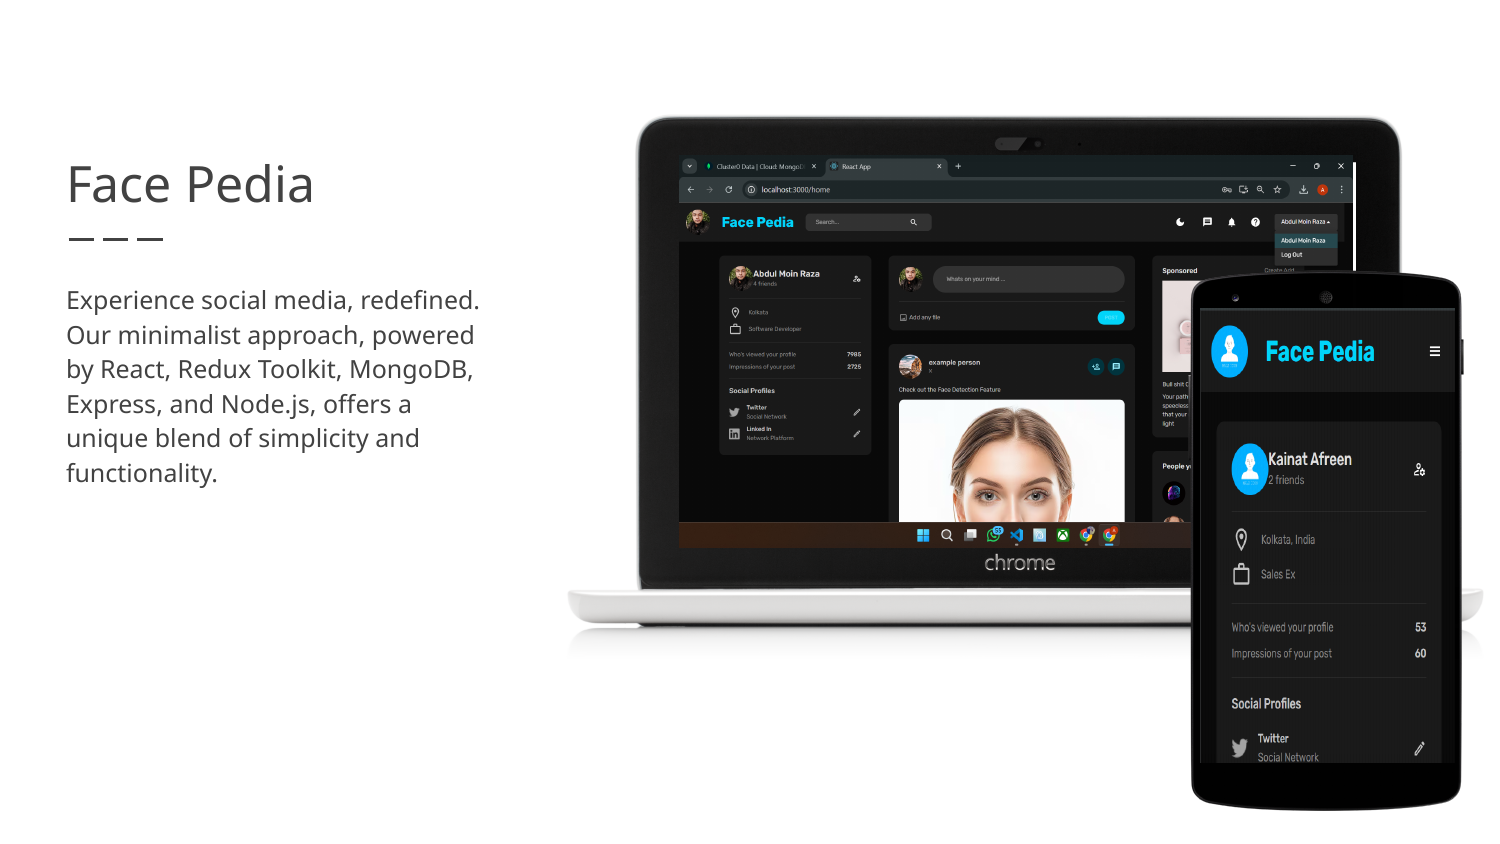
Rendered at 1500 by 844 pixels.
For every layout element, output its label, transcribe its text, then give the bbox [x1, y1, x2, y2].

list Experience social media, redefined. Our minimalist approach, powered by React, Redux Toolkit, MongoDB, Express, and Node.js, offers a unique blend of simplicity and functionality. [51, 265, 512, 750]
picture [566, 114, 1484, 811]
title Face Pedia [51, 103, 512, 228]
